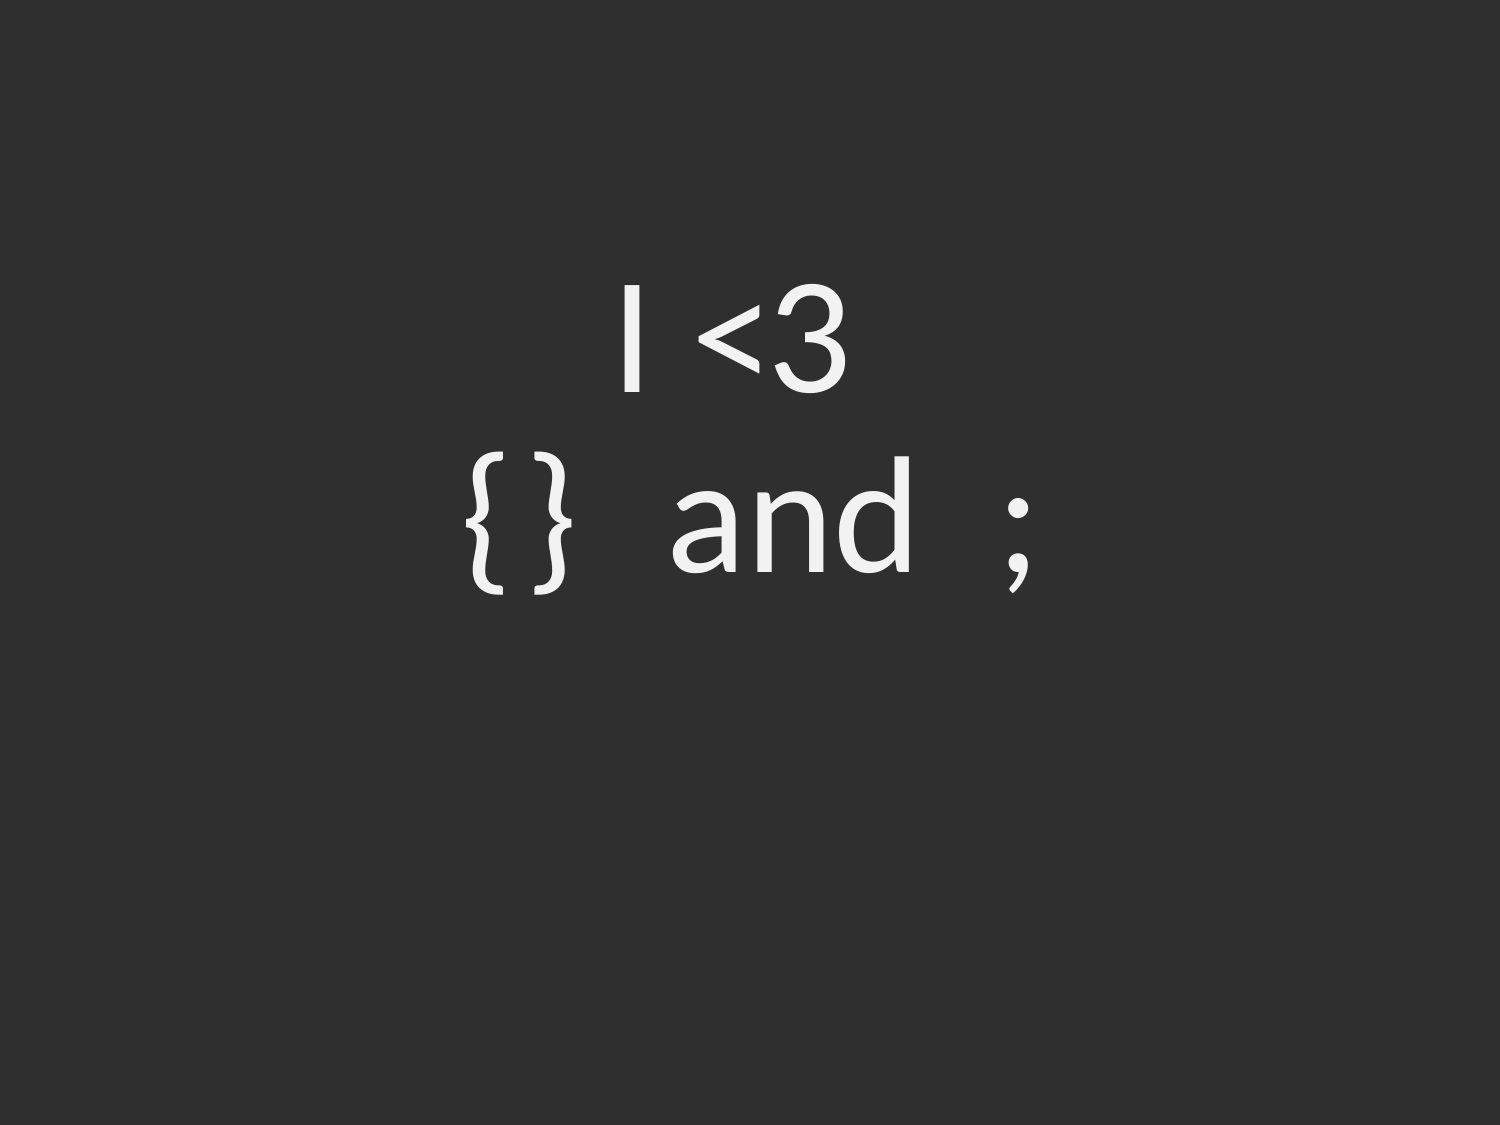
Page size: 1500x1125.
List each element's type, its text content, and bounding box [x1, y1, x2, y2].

title I <3 {} and ; [103, 227, 1398, 631]
